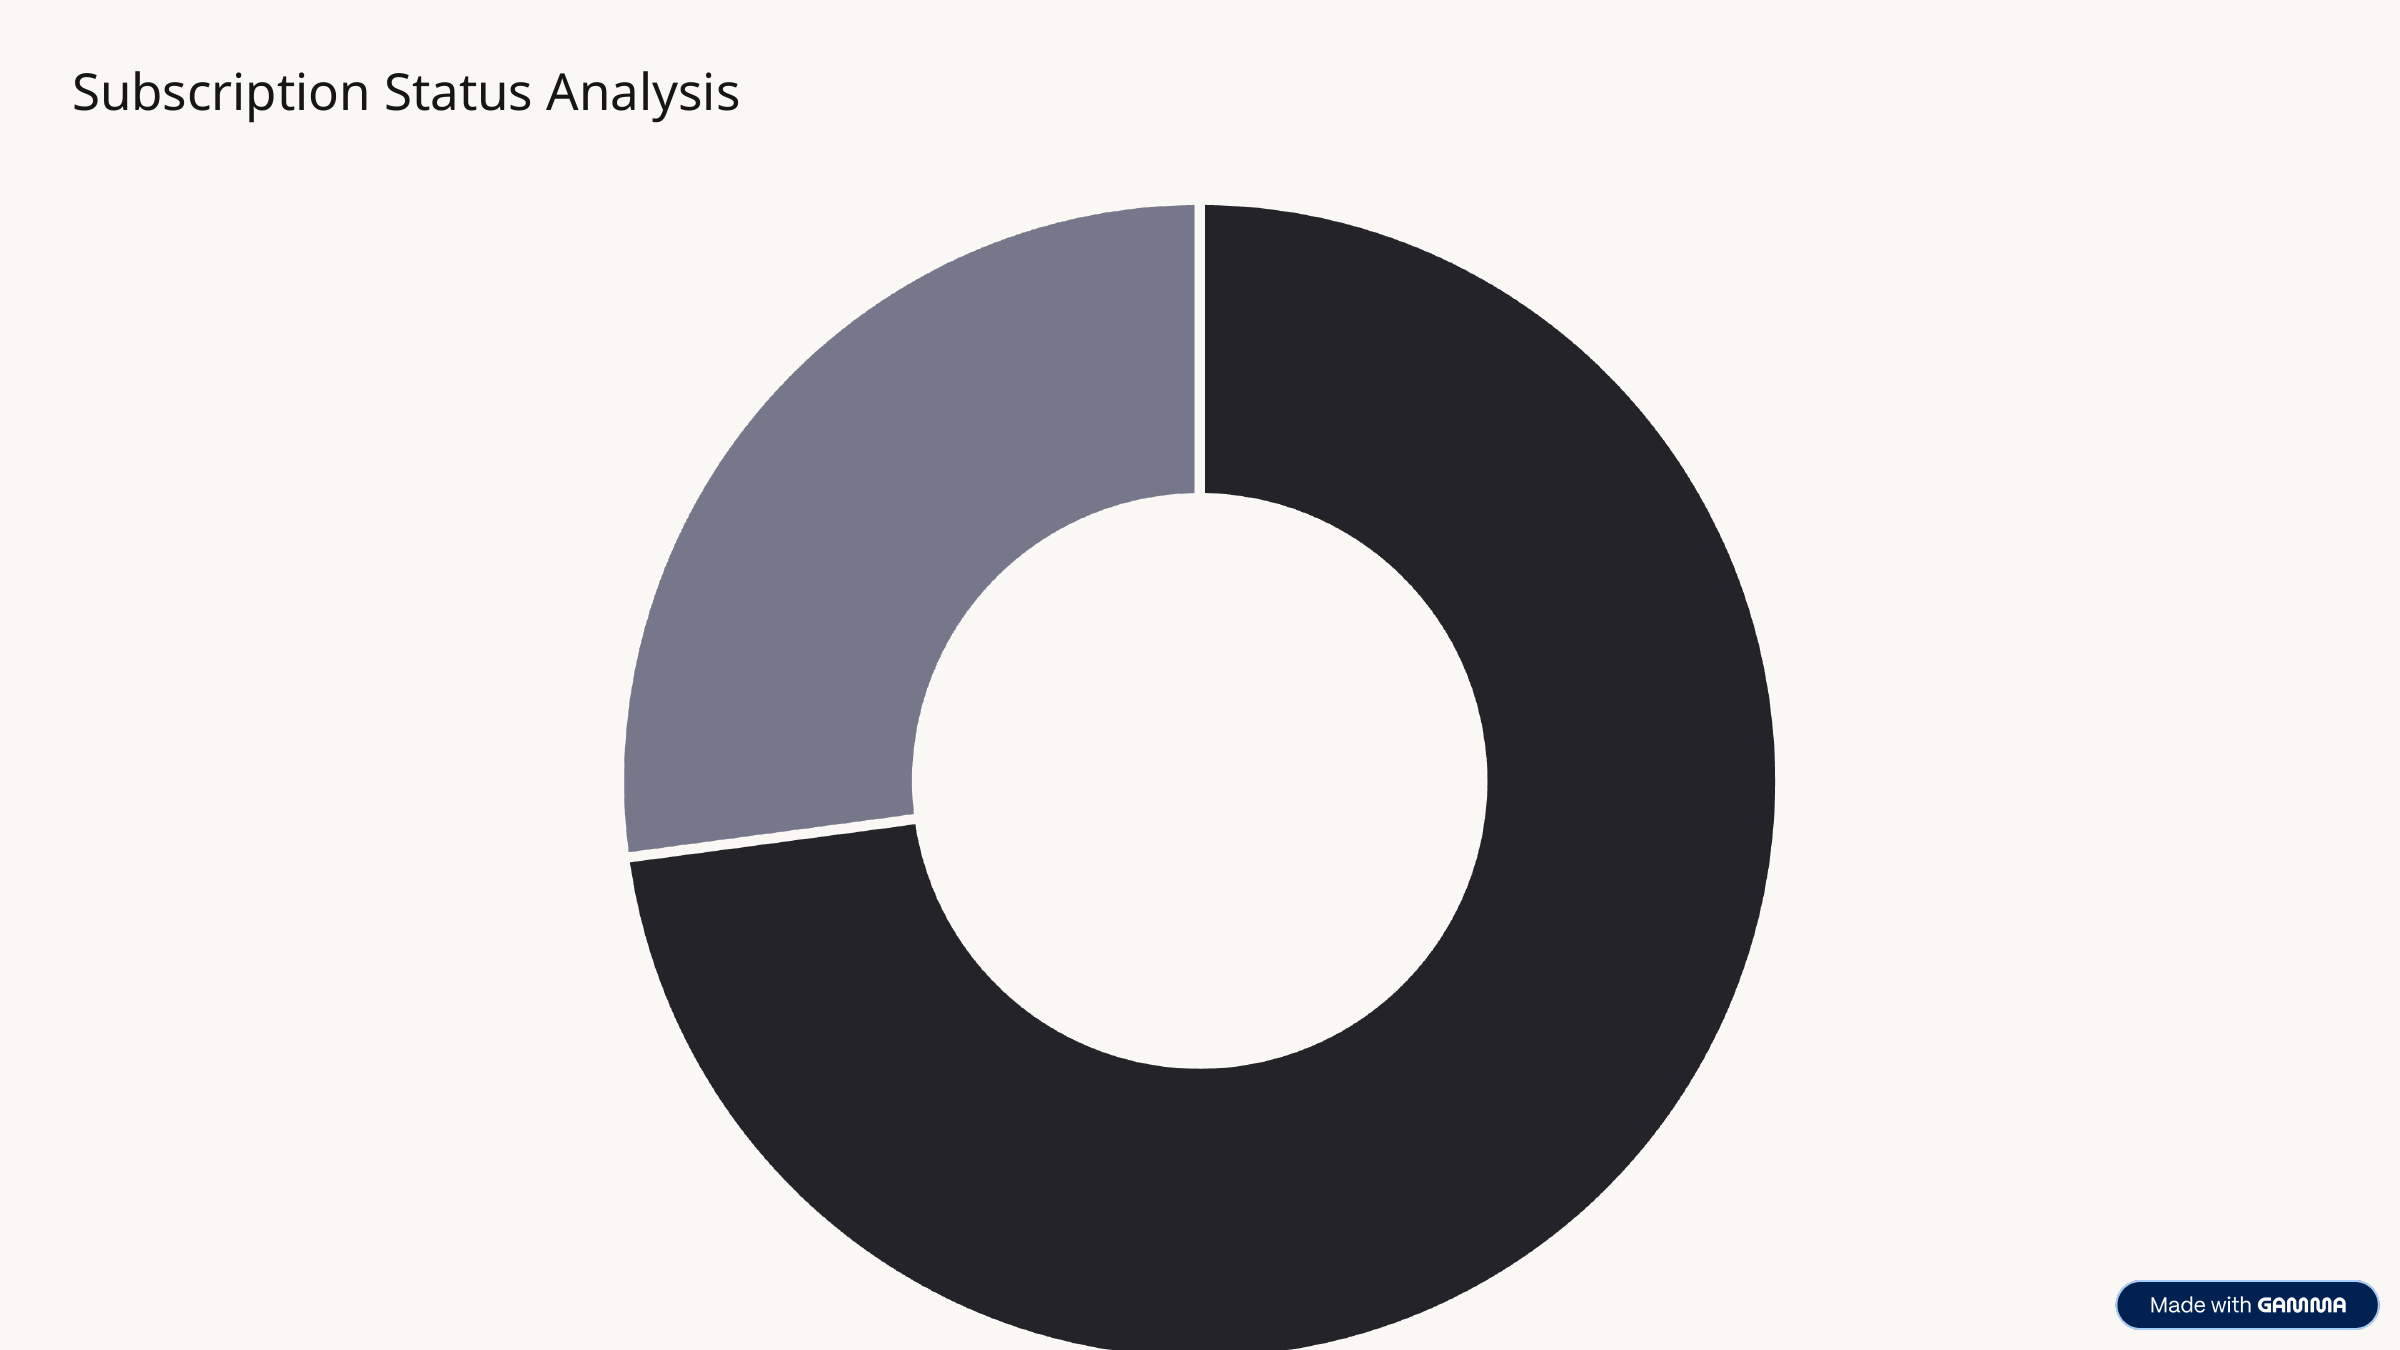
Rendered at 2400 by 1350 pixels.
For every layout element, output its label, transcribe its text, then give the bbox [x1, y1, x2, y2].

text_box Subscription Status Analysis [71, 56, 762, 121]
picture [71, 161, 2389, 1350]
